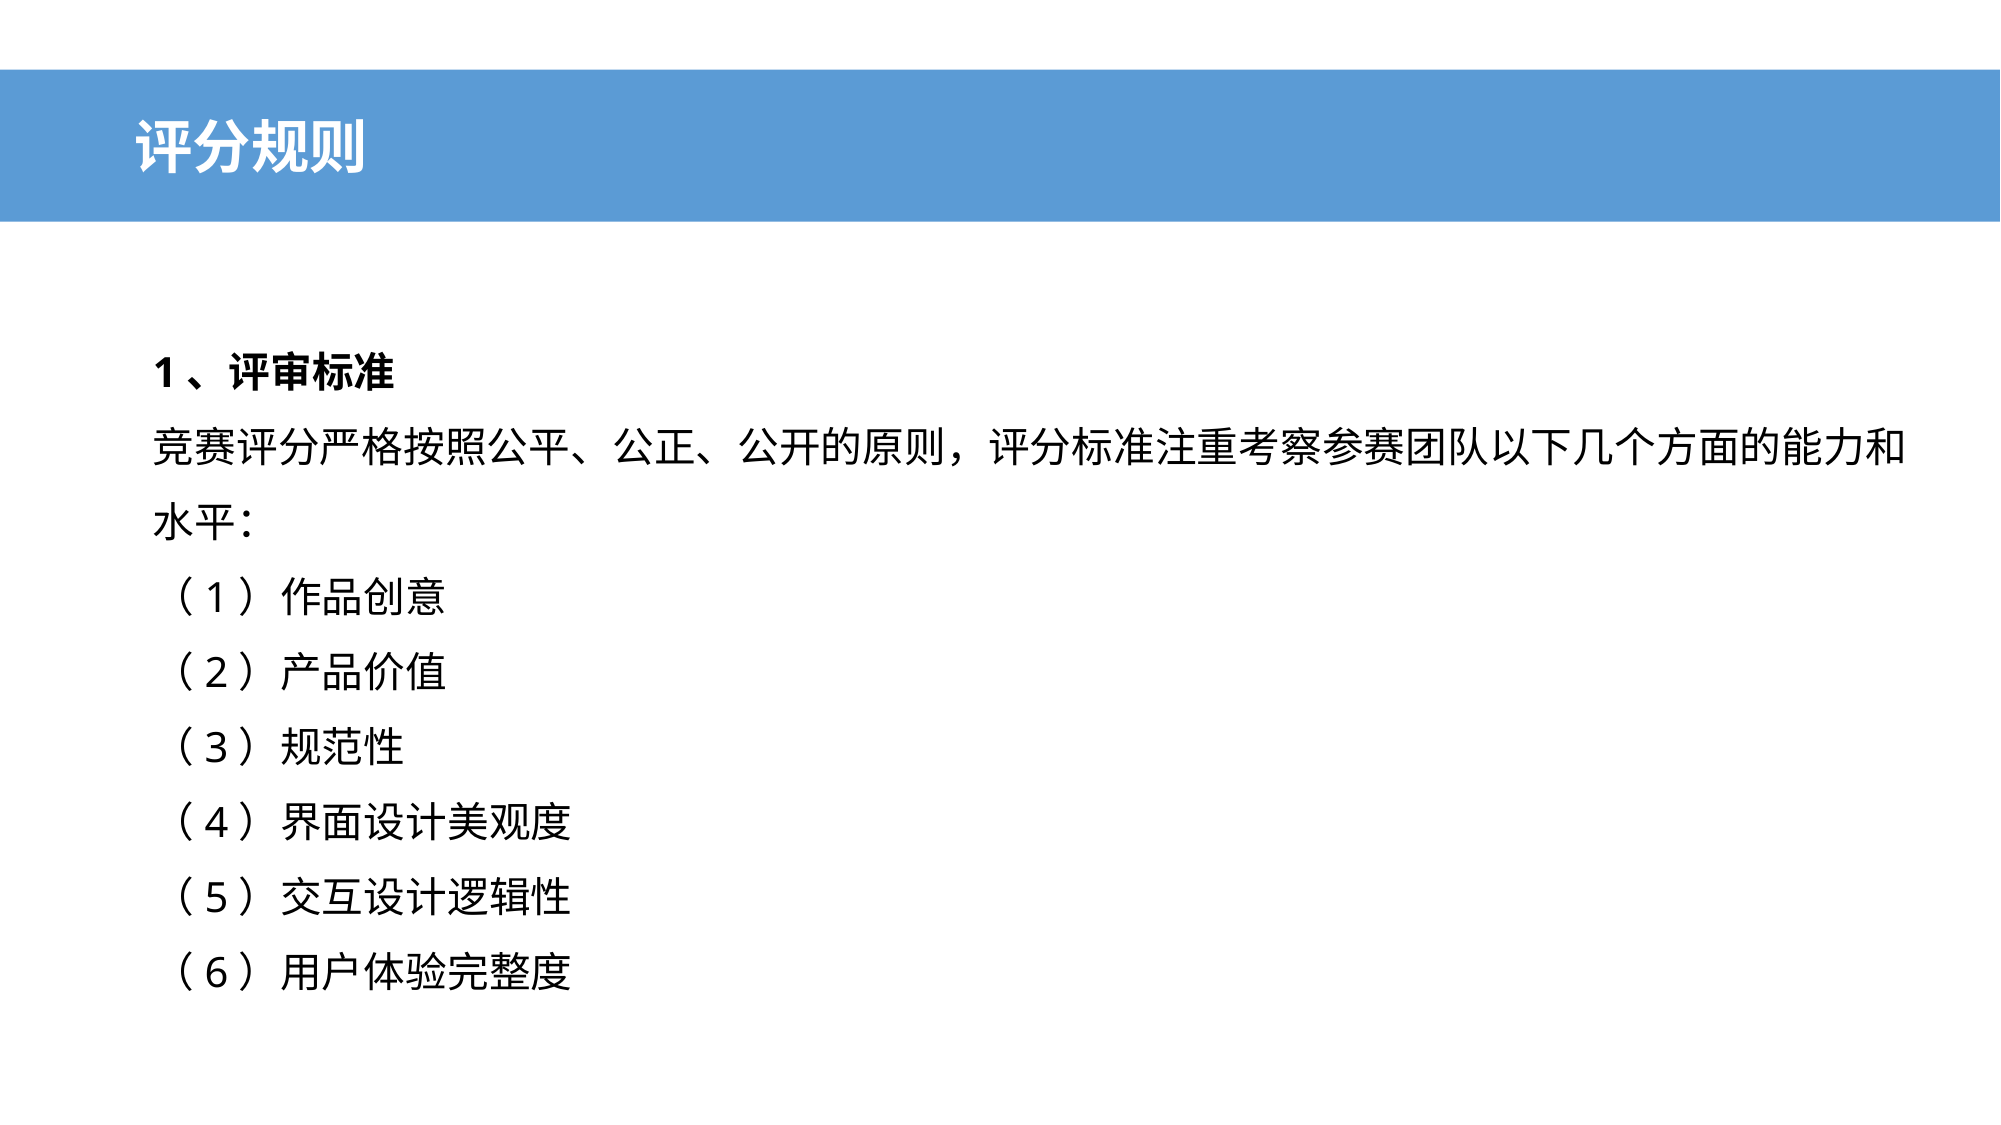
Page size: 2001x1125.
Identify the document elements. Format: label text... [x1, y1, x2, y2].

text_box 评分规则 [0, 69, 2000, 223]
text_box 1、评审标准 竞赛评分严格按照公平、公正、公开的原则，评分标准注重考察参赛团队以下几个方面的能力和水平： （1）作品创意 （2）产品价值 （3）规范性 （4）界面设计美观度 （5）交互设计逻辑性 （6）用户体验完整度 [138, 313, 1924, 1003]
